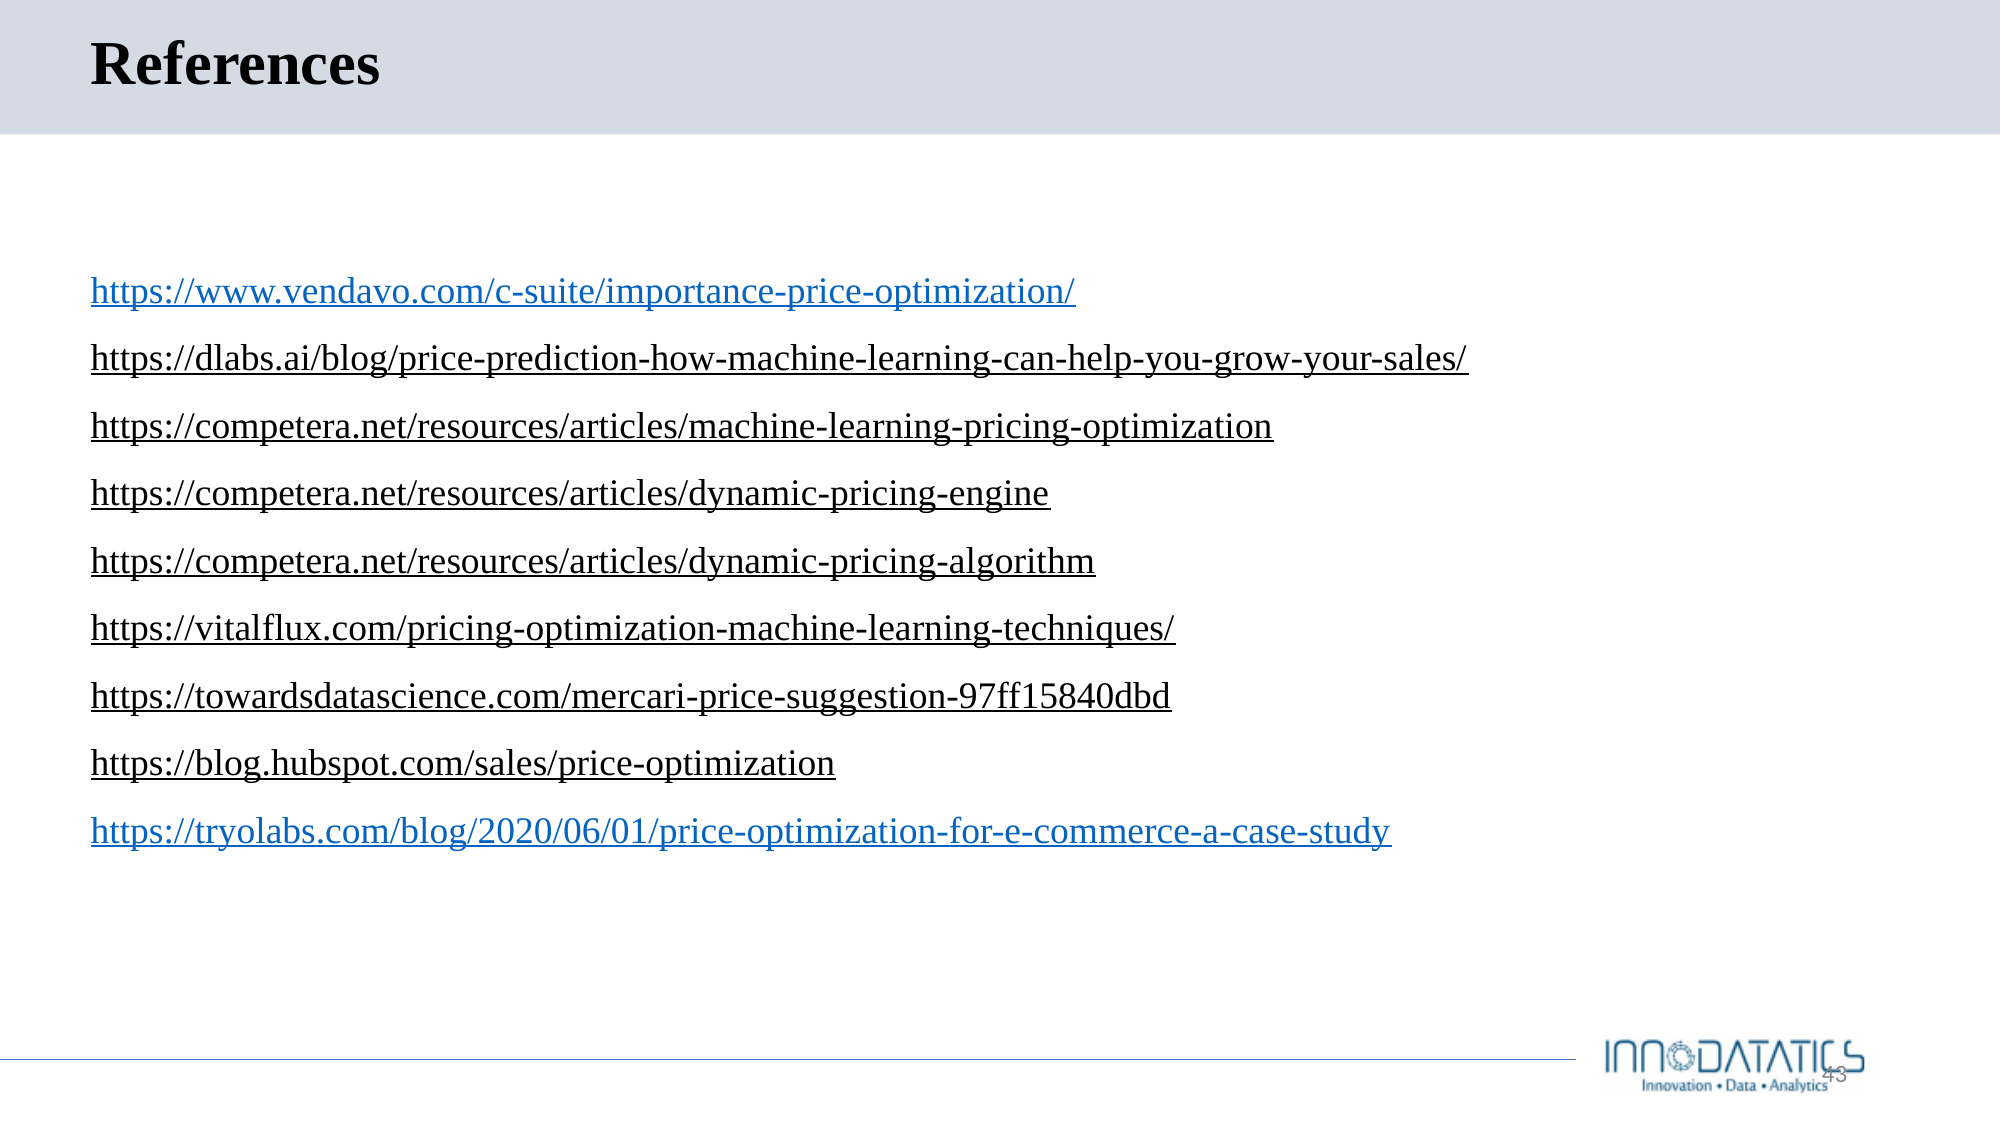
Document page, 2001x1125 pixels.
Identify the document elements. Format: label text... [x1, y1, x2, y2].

title References [75, 22, 1963, 106]
slide_number 43 [1412, 1042, 1863, 1103]
text_box https://www.vendavo.com/c-suite/importance-price-optimization/ https://dlabs.ai/blog/price-prediction-how-machine-learning-can-help-you-grow-your-sales/ https://competera.net/resources/articles/machine-learning-pricing-optimization https://competera.net/resources/articles/dynamic-pricing-engine https://competera.net/resources/articles/dynamic-pricing-algorithm https://vitalflux.com/pricing-optimization-machine-learning-techniques/ https://towardsdatascience.com/mercari-price-suggestion-97ff15840dbd https://blog.hubspot.com/sales/price-optimization https://tryolabs.com/blog/2020/06/01/price-optimization-for-e-commerce-a-case-study [75, 235, 1605, 859]
picture [1603, 1038, 1865, 1093]
